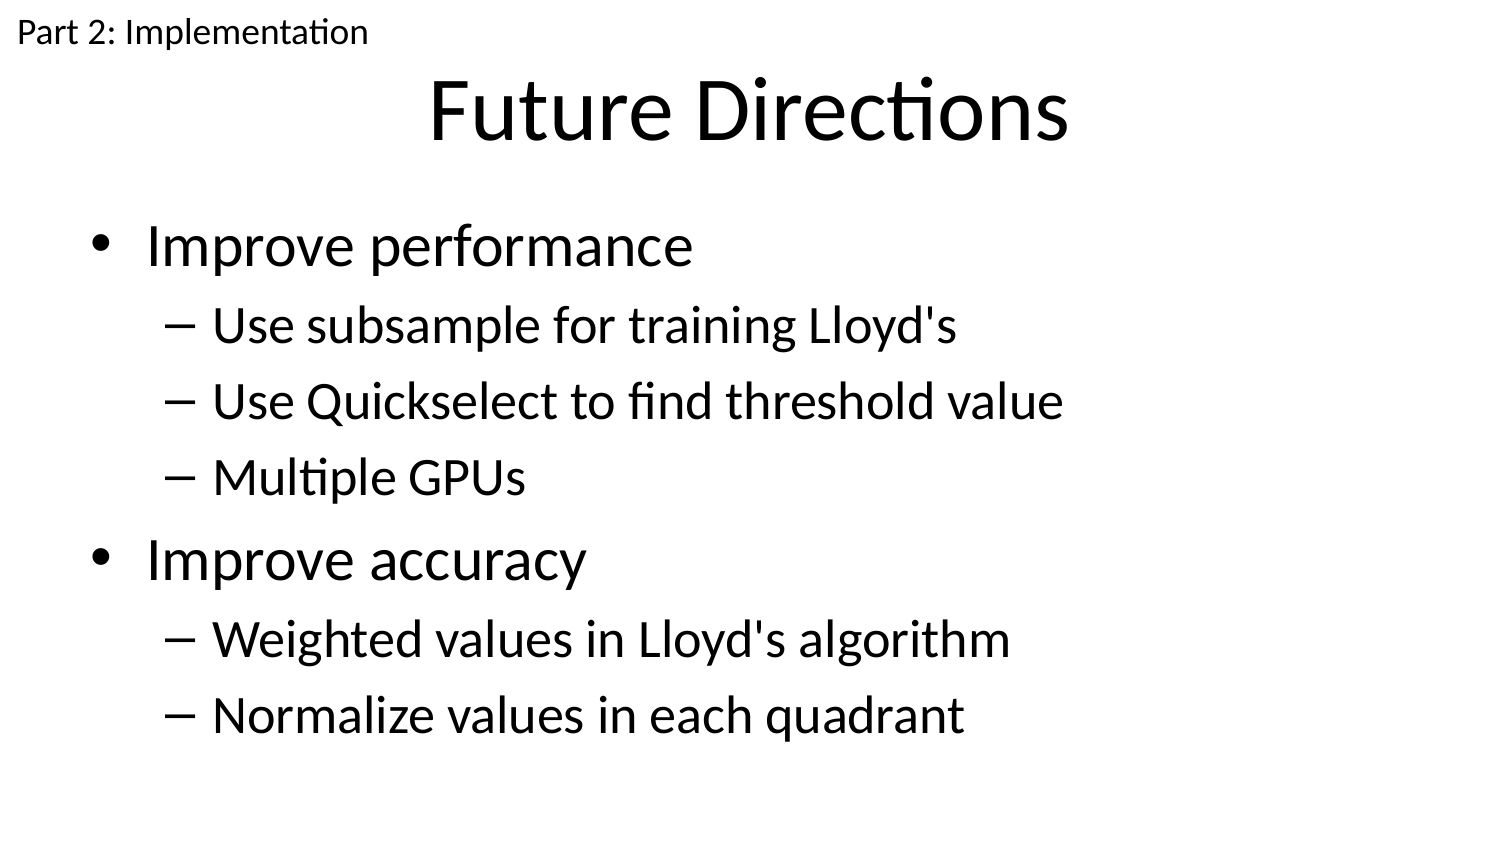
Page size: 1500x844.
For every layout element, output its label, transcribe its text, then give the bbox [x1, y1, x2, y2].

list Improve performance Use subsample for training Lloyd's Use Quickselect to find threshold value Multiple GPUs Improve accuracy Weighted values in Lloyd's algorithm Normalize values in each quadrant [75, 196, 1425, 754]
text_box Part 2: Implementation [2, 0, 385, 60]
title Future Directions [75, 33, 1425, 175]
